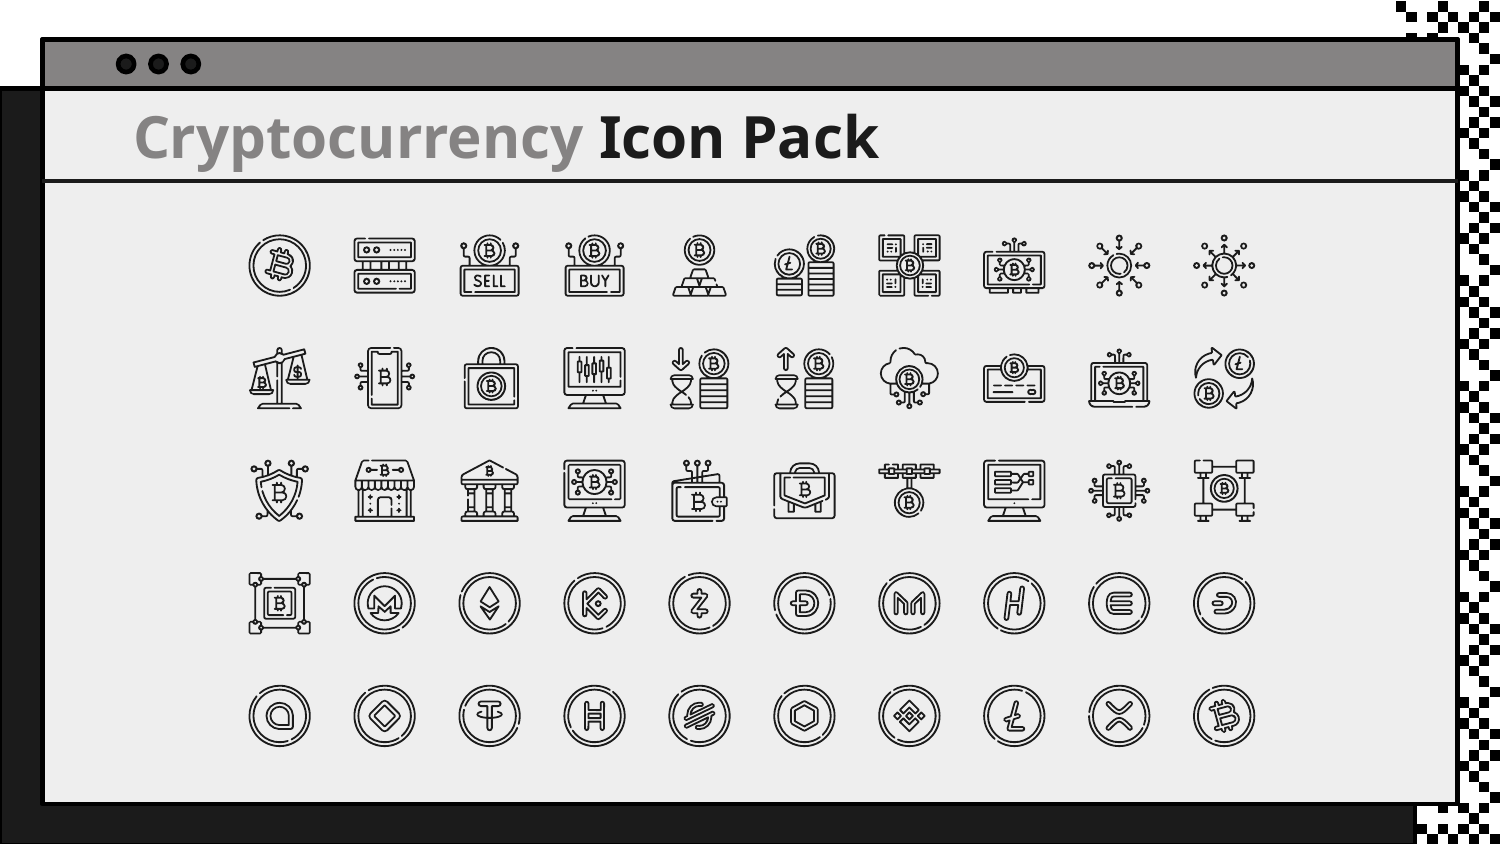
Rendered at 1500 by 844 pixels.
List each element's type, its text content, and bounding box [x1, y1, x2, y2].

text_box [1087, 459, 1151, 523]
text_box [982, 353, 1046, 404]
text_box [668, 571, 731, 635]
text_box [669, 346, 730, 410]
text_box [982, 237, 1046, 295]
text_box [1193, 459, 1255, 523]
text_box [671, 234, 728, 297]
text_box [458, 684, 521, 748]
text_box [878, 234, 941, 297]
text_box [982, 459, 1046, 522]
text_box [248, 234, 312, 297]
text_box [878, 463, 941, 519]
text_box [773, 462, 836, 520]
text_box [982, 684, 1046, 748]
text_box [1192, 571, 1256, 635]
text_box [1193, 346, 1256, 410]
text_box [878, 684, 941, 748]
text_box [248, 571, 312, 635]
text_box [564, 234, 625, 297]
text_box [878, 571, 941, 635]
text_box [774, 346, 835, 410]
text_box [982, 571, 1046, 635]
text_box [248, 347, 311, 410]
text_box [354, 459, 416, 523]
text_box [458, 571, 521, 635]
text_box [1087, 684, 1151, 748]
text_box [459, 234, 520, 297]
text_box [773, 234, 836, 297]
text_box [773, 684, 836, 748]
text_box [250, 459, 310, 523]
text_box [353, 571, 416, 635]
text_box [459, 346, 520, 410]
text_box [773, 571, 836, 635]
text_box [1087, 234, 1151, 297]
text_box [353, 346, 416, 410]
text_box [563, 346, 626, 410]
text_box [563, 459, 626, 522]
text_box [879, 346, 940, 410]
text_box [460, 459, 519, 523]
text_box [353, 684, 416, 748]
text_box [563, 571, 626, 635]
title Cryptocurrency Icon Pack [118, 88, 1382, 182]
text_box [1087, 348, 1151, 408]
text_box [248, 684, 312, 748]
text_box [1087, 571, 1151, 635]
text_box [563, 684, 626, 748]
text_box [668, 684, 731, 748]
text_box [1192, 234, 1256, 297]
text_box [353, 237, 416, 294]
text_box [671, 459, 728, 523]
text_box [1192, 684, 1256, 748]
